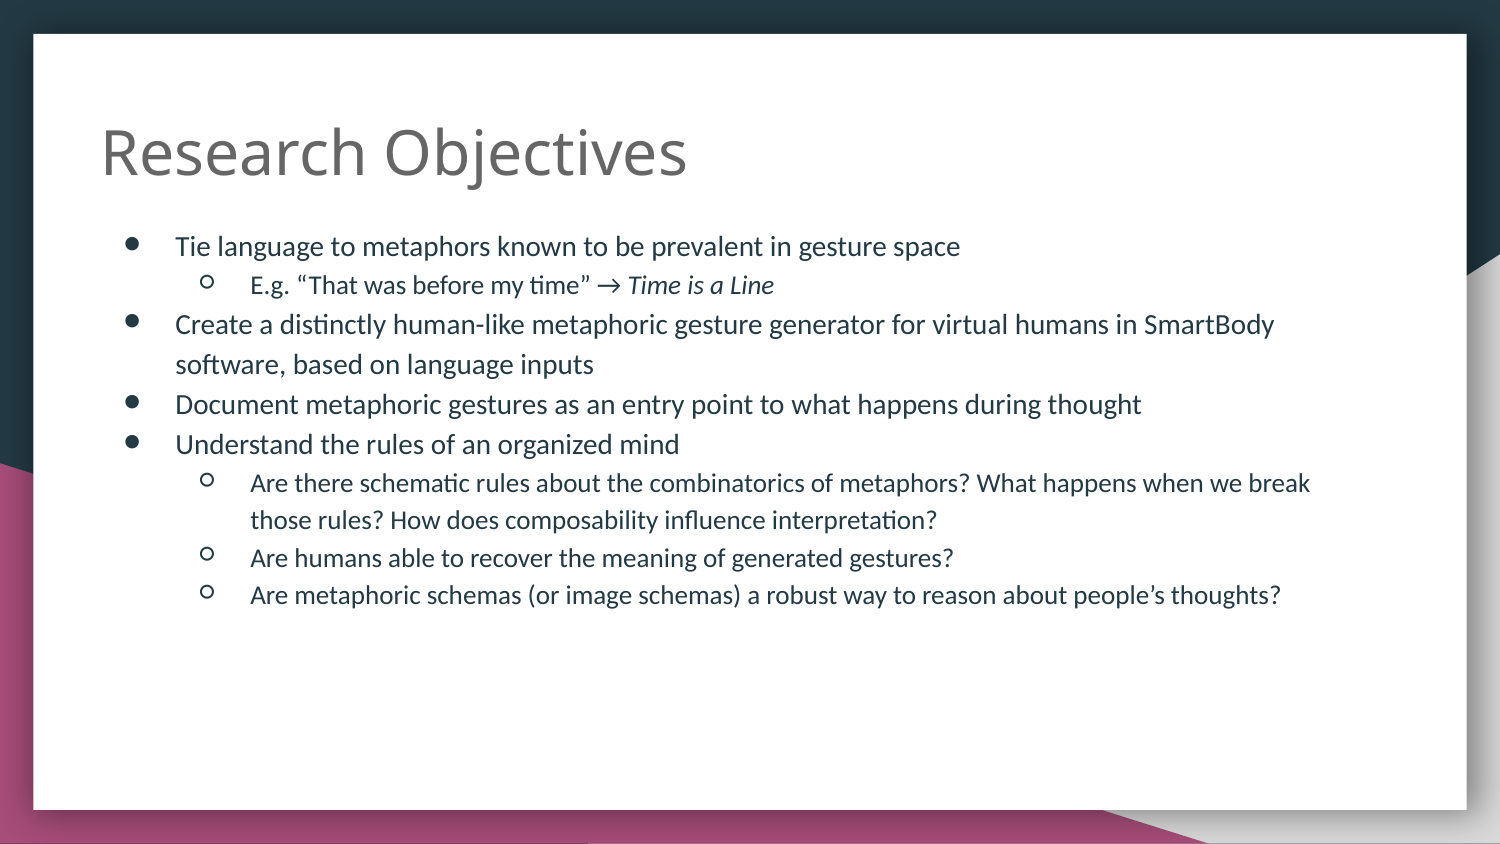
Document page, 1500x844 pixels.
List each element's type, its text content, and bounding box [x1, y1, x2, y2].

title Research Objectives [85, 97, 1317, 207]
list Tie language to metaphors known to be prevalent in gesture space E.g. “That was before my time” → Time is a Line Create a distinctly human-like metaphoric gesture generator for virtual humans in SmartBody software, based on language inputs Document metaphoric gestures as an entry point to what happens during thought Understand the rules of an organized mind Are there schematic rules about the combinatorics of metaphors? What happens when we break those rules? How does composability influence interpretation? Are humans able to recover the meaning of generated gestures? Are metaphoric schemas (or image schemas) a robust way to reason about people’s thoughts? [85, 207, 1390, 759]
